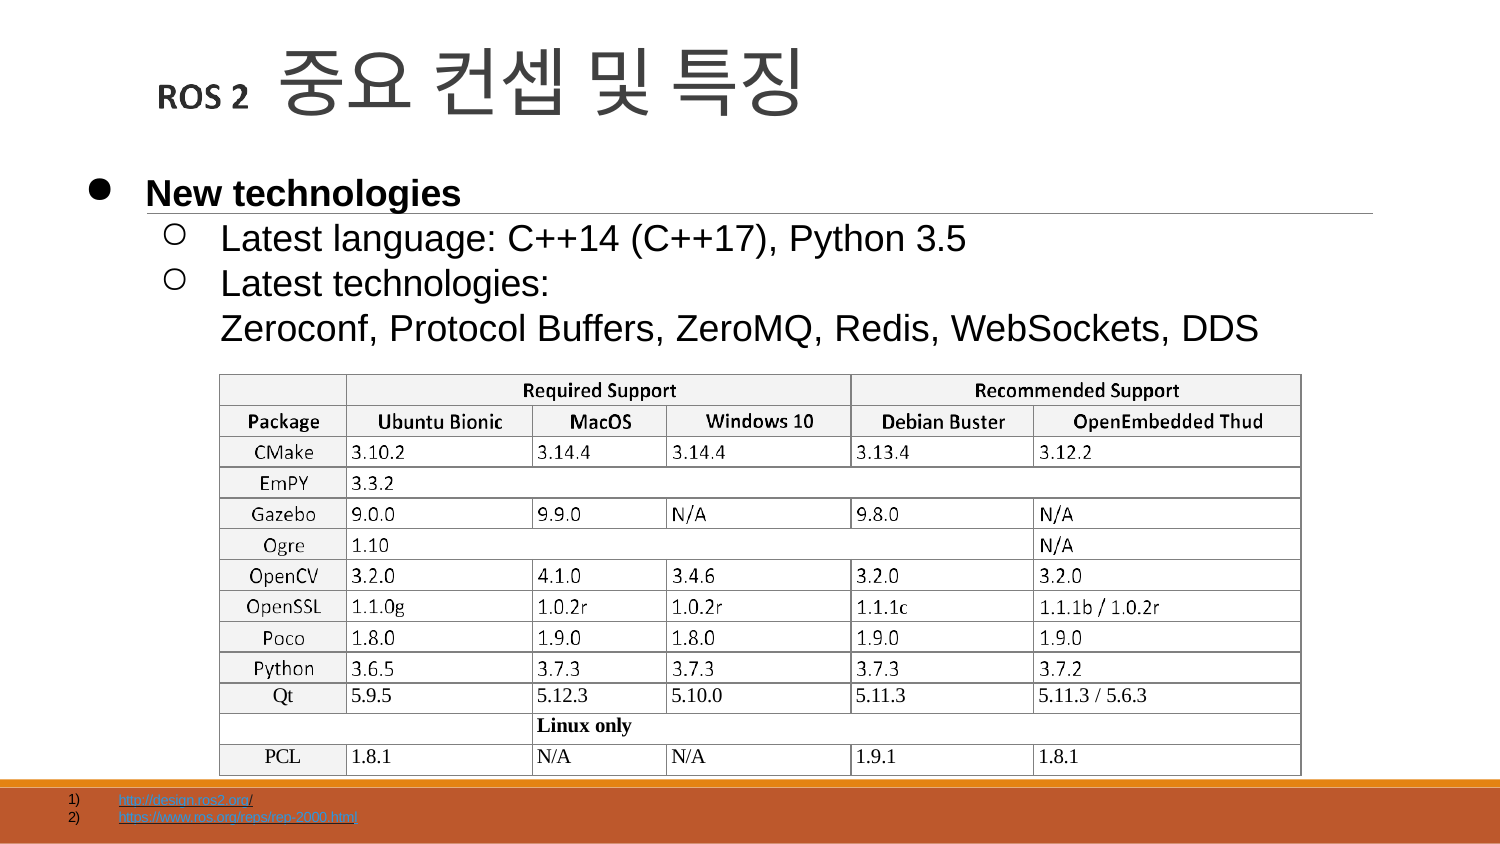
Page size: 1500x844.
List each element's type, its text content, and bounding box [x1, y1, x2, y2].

picture [159, 84, 248, 110]
table_cell [667, 499, 850, 528]
table_cell [533, 437, 666, 466]
table_cell [347, 468, 1300, 497]
picture [537, 506, 580, 522]
table_cell [1034, 409, 1080, 436]
table_cell [314, 437, 346, 466]
picture [857, 599, 908, 614]
table_cell 5.11.3 / 5.6.3 [1034, 684, 1300, 713]
text_box http://design.ros2.org/ https://www.ros.org/reps/rep-2000.html [116, 788, 371, 826]
table_cell [220, 529, 346, 559]
table_cell [1034, 653, 1300, 682]
picture [261, 475, 308, 491]
table_cell [347, 622, 357, 651]
table_cell [347, 529, 1033, 559]
title 중요 컨셉 및 특징 [174, 0, 1413, 126]
table_cell [1074, 560, 1300, 590]
picture [1040, 597, 1160, 617]
picture [379, 413, 502, 429]
picture [570, 413, 631, 429]
picture [1040, 505, 1073, 524]
table_cell [533, 653, 666, 682]
table_cell [1179, 406, 1300, 436]
picture [352, 506, 394, 522]
table_cell Linux only [533, 714, 1300, 744]
table_header [852, 375, 1300, 405]
picture [263, 537, 304, 556]
table_cell 5.9.5 [347, 684, 532, 713]
table_cell [852, 406, 981, 436]
picture [523, 382, 676, 402]
picture [857, 630, 899, 645]
table_cell [1071, 529, 1300, 559]
picture [882, 413, 1005, 429]
table_cell [852, 622, 1033, 651]
table_cell 5.11.3 [852, 684, 1033, 713]
table_cell [533, 409, 666, 436]
picture [1039, 661, 1081, 676]
picture [1039, 444, 1092, 460]
picture [706, 413, 814, 429]
picture [352, 661, 394, 676]
table_cell 1.8.1 [347, 745, 532, 775]
picture [1040, 630, 1082, 645]
picture [673, 630, 714, 645]
table_cell [220, 653, 346, 682]
picture [254, 444, 313, 460]
table_cell PCL [220, 745, 346, 775]
table_cell [347, 437, 532, 466]
table_cell [347, 499, 532, 528]
picture [352, 630, 394, 645]
table_cell [667, 653, 850, 682]
table_header [347, 375, 850, 405]
table_cell [306, 560, 346, 590]
picture [352, 568, 394, 584]
table_cell 1.9.1 [852, 745, 1033, 775]
table_cell [852, 653, 1033, 682]
table_cell [667, 591, 850, 621]
table_cell N/A [533, 745, 666, 775]
picture [672, 568, 714, 584]
picture [352, 444, 404, 460]
picture [264, 630, 305, 645]
table_cell [533, 622, 666, 651]
table_cell [220, 499, 346, 528]
picture [857, 444, 910, 460]
picture [672, 661, 714, 676]
table_cell [852, 560, 1033, 590]
picture [352, 599, 404, 618]
table_cell [852, 437, 1033, 466]
table_cell [347, 591, 532, 621]
text_box 1) 2) [66, 788, 84, 825]
picture [538, 444, 591, 460]
table_cell [667, 622, 850, 651]
picture [1074, 413, 1262, 432]
table_cell [1034, 529, 1047, 559]
picture [255, 660, 313, 680]
table_cell [1034, 437, 1300, 466]
table_cell N/A [667, 745, 850, 775]
picture [856, 506, 899, 522]
table_cell [220, 468, 346, 497]
table_cell [220, 622, 265, 651]
table_cell [667, 406, 850, 436]
picture [1040, 536, 1073, 555]
table_cell [1034, 622, 1300, 651]
table_cell 1.8.1 [1034, 745, 1300, 775]
table_cell [533, 499, 666, 528]
picture [249, 568, 319, 587]
table_cell [220, 714, 532, 744]
table_header [220, 375, 346, 405]
table_cell [852, 499, 1033, 528]
picture [247, 599, 322, 618]
table_cell [852, 591, 1033, 621]
picture [537, 568, 580, 584]
table_cell [347, 653, 532, 682]
table_cell 5.10.0 [667, 684, 850, 713]
picture [353, 537, 389, 553]
table_cell [1034, 560, 1043, 590]
picture [673, 505, 706, 524]
table_cell Qt [220, 684, 346, 713]
picture [672, 444, 725, 460]
table_cell [533, 560, 666, 590]
table_cell [220, 406, 346, 436]
picture [252, 505, 316, 522]
picture [538, 630, 580, 645]
table_cell [220, 560, 266, 590]
table_cell [667, 437, 850, 466]
text_box New technologies Latest language: C++14 (C++17), Python 3.5 Latest technologies: Zeroconf, Protocol Buffers, ZeroMQ, Redis, WebSockets, DDS [83, 167, 1263, 350]
picture [975, 382, 1179, 402]
picture [538, 661, 580, 676]
table_cell [308, 622, 346, 651]
picture [673, 599, 722, 614]
picture [1039, 568, 1082, 584]
picture [857, 661, 898, 676]
table_cell [220, 437, 261, 466]
table_cell [1034, 499, 1300, 528]
picture [538, 599, 588, 614]
table_cell [533, 591, 666, 621]
picture [249, 413, 319, 433]
table_cell [347, 406, 532, 436]
table_cell [347, 560, 532, 590]
picture [352, 475, 394, 491]
table_cell 5.12.3 [533, 684, 666, 713]
table_cell [397, 622, 532, 651]
table_cell [1034, 591, 1300, 621]
picture [856, 568, 899, 584]
table_cell [667, 560, 850, 590]
table_cell [220, 591, 346, 621]
table_cell [1006, 409, 1033, 436]
